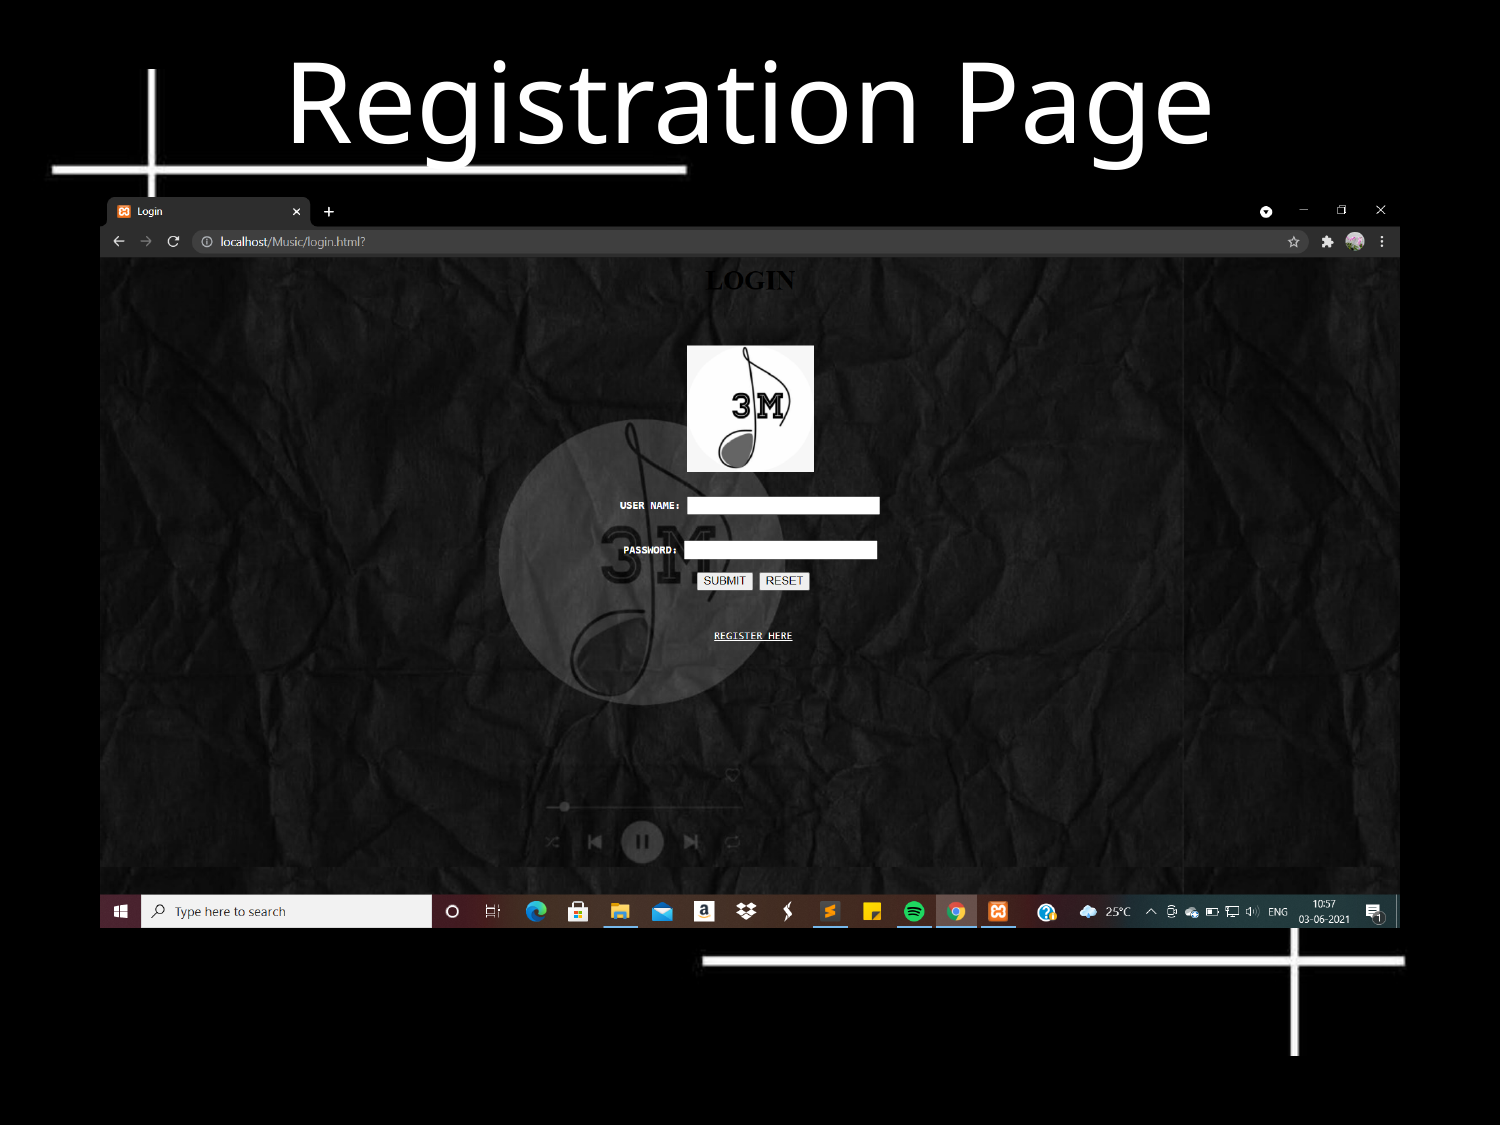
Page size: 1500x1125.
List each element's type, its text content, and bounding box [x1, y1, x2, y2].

picture [0, 68, 1500, 1056]
text_box Registration Page [268, 23, 1232, 67]
